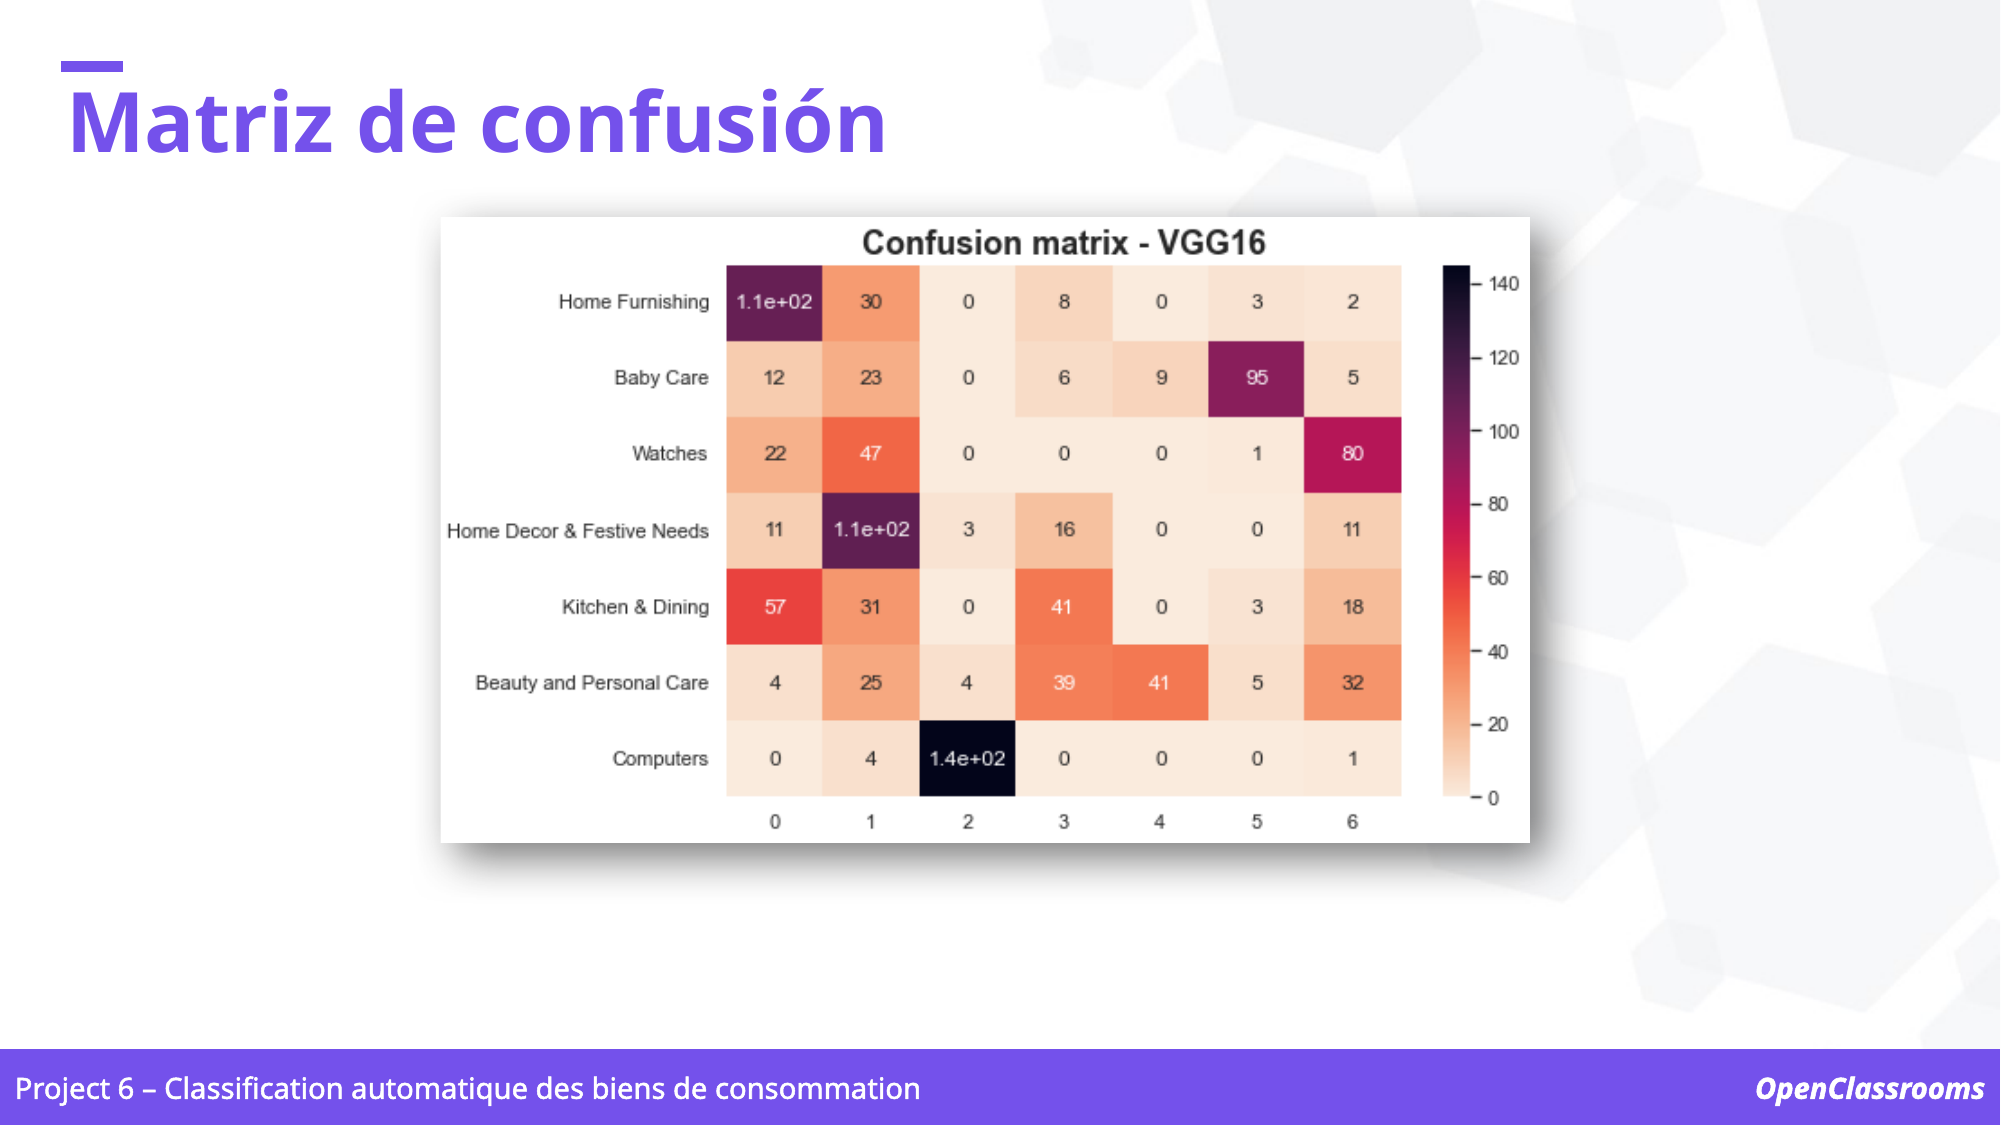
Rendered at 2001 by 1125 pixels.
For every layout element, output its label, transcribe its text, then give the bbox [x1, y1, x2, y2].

text_box [0, 1049, 2000, 1125]
picture [0, 0, 2001, 1125]
text_box Matriz de confusión [51, 70, 1827, 180]
text_box [61, 61, 123, 72]
text_box OpenClassrooms [1729, 1062, 2000, 1112]
text_box Project 6 – Classification automatique des biens de consommation [0, 1062, 1474, 1112]
